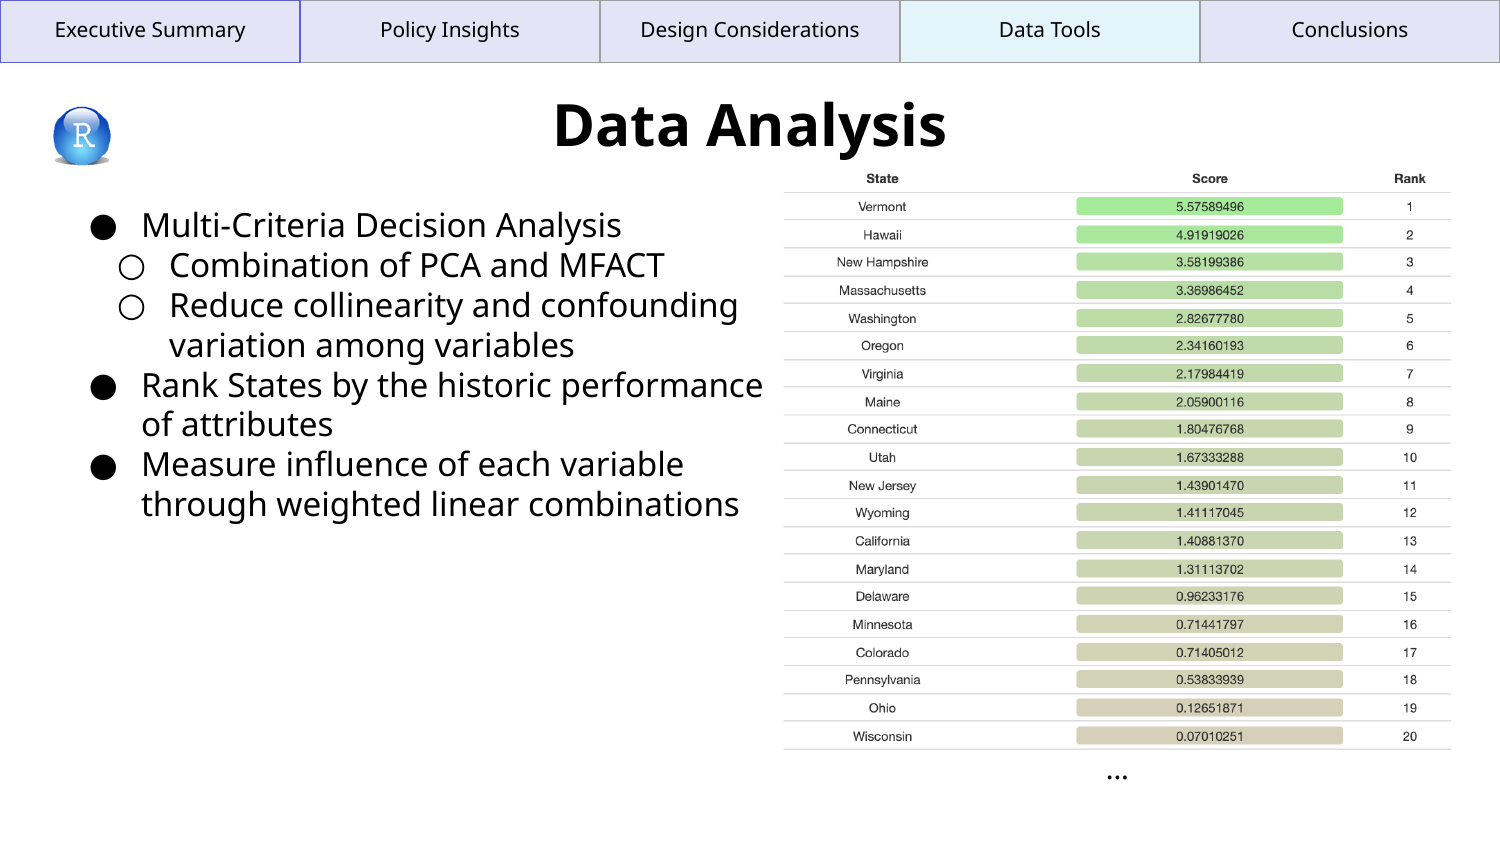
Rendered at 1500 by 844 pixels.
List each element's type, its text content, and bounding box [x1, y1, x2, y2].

list Multi-Criteria Decision Analysis Combination of PCA and MFACT Reduce collinearity and confounding variation among variables Rank States by the historic performance of attributes Measure influence of each variable through weighted linear combinations [51, 189, 784, 830]
table_header Policy Insights [301, 1, 599, 62]
table_header Executive Summary [1, 1, 299, 62]
text_box ... [1080, 760, 1155, 801]
table_header Conclusions [1201, 1, 1499, 62]
table_header Design Considerations [601, 1, 899, 62]
picture [783, 166, 1452, 752]
title Data Analysis [51, 72, 1449, 167]
picture [50, 106, 112, 168]
table_header Data Tools [901, 1, 1199, 62]
